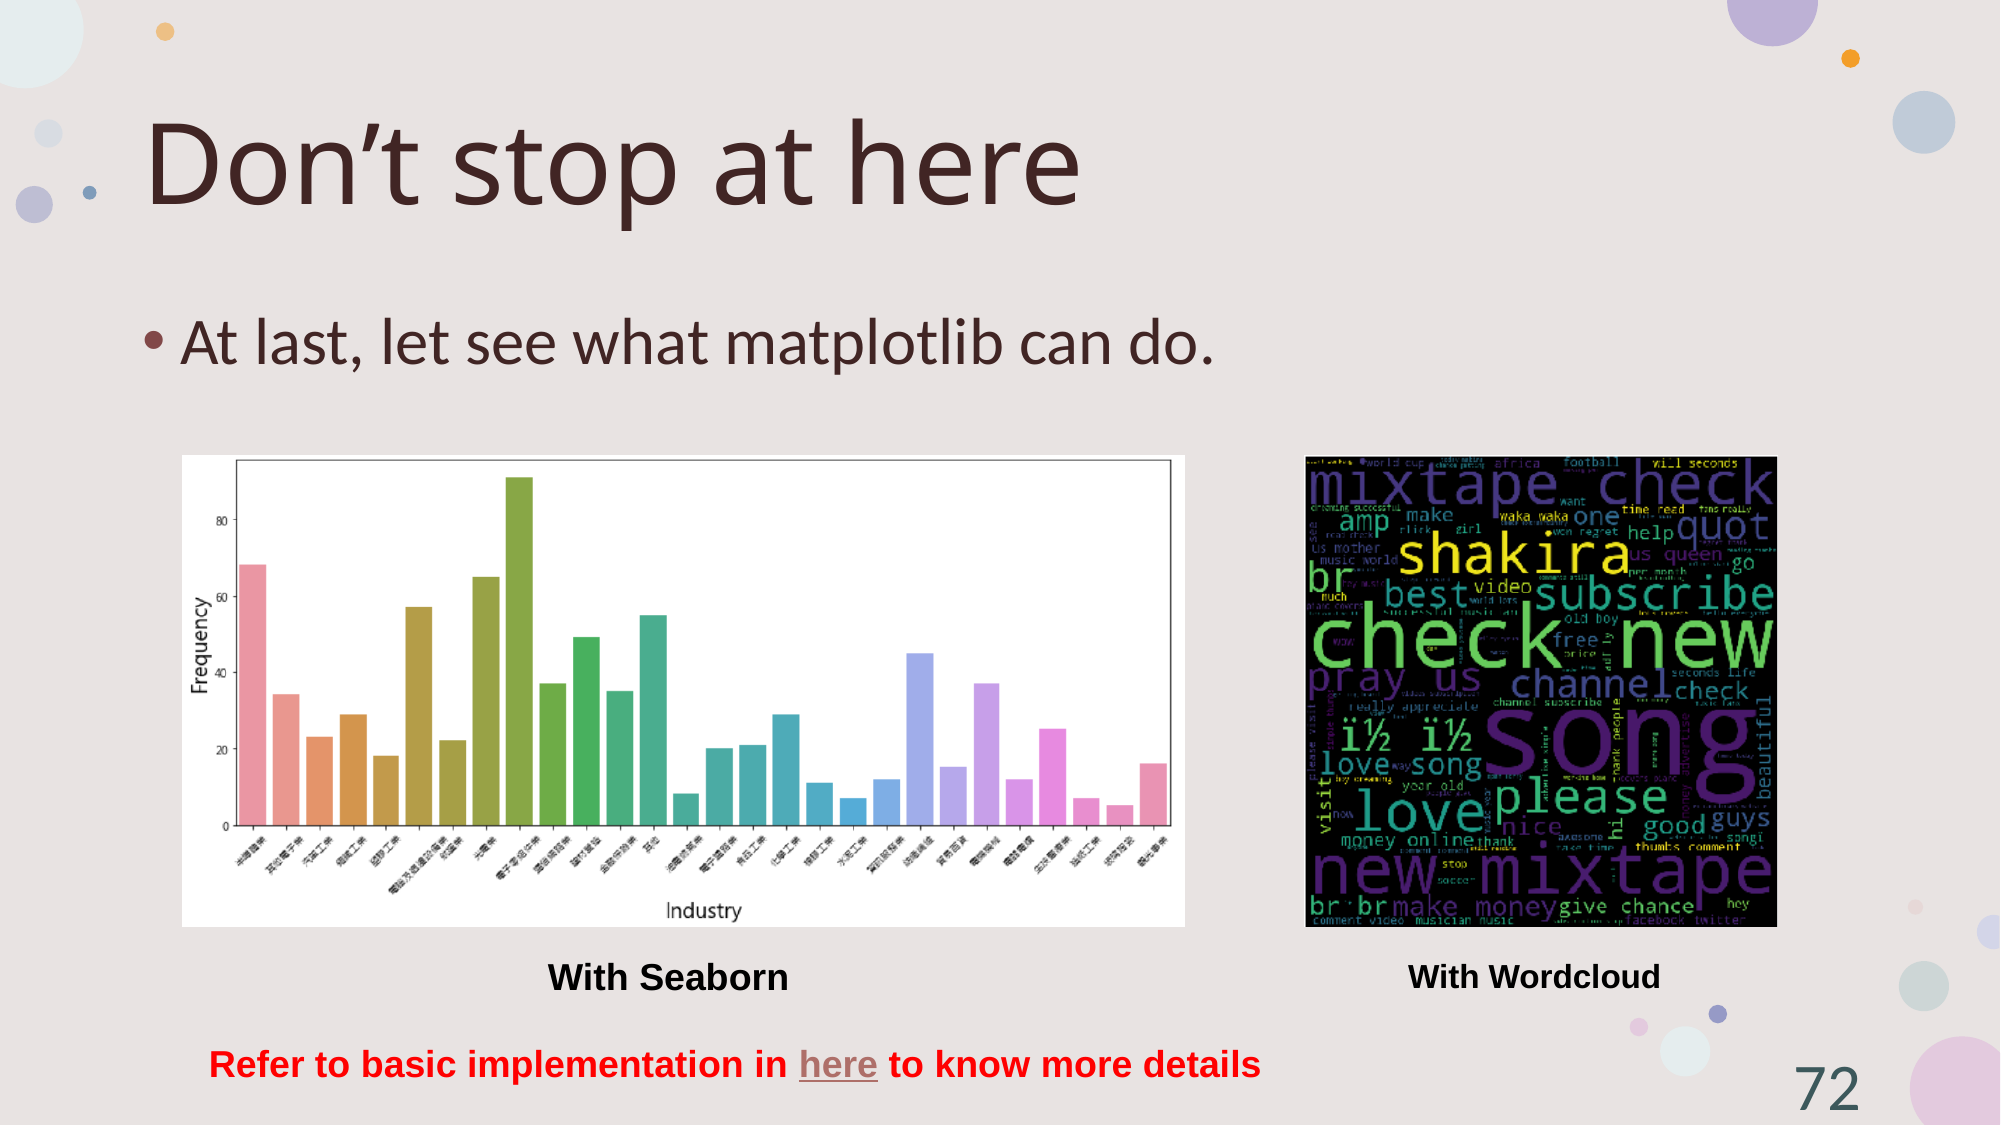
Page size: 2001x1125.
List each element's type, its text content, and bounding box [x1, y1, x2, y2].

text_box With Seaborn [533, 945, 834, 1006]
title Don’t stop at here [127, 59, 1877, 278]
picture [182, 455, 1185, 927]
slide_number 72 [1426, 1064, 1877, 1103]
list At last, let see what matplotlib can do. [127, 299, 1877, 1014]
text_box With Wordcloud [1393, 947, 1689, 1003]
picture [1304, 455, 1778, 927]
text_box Refer to basic implementation in here to know more details [194, 1032, 1498, 1093]
